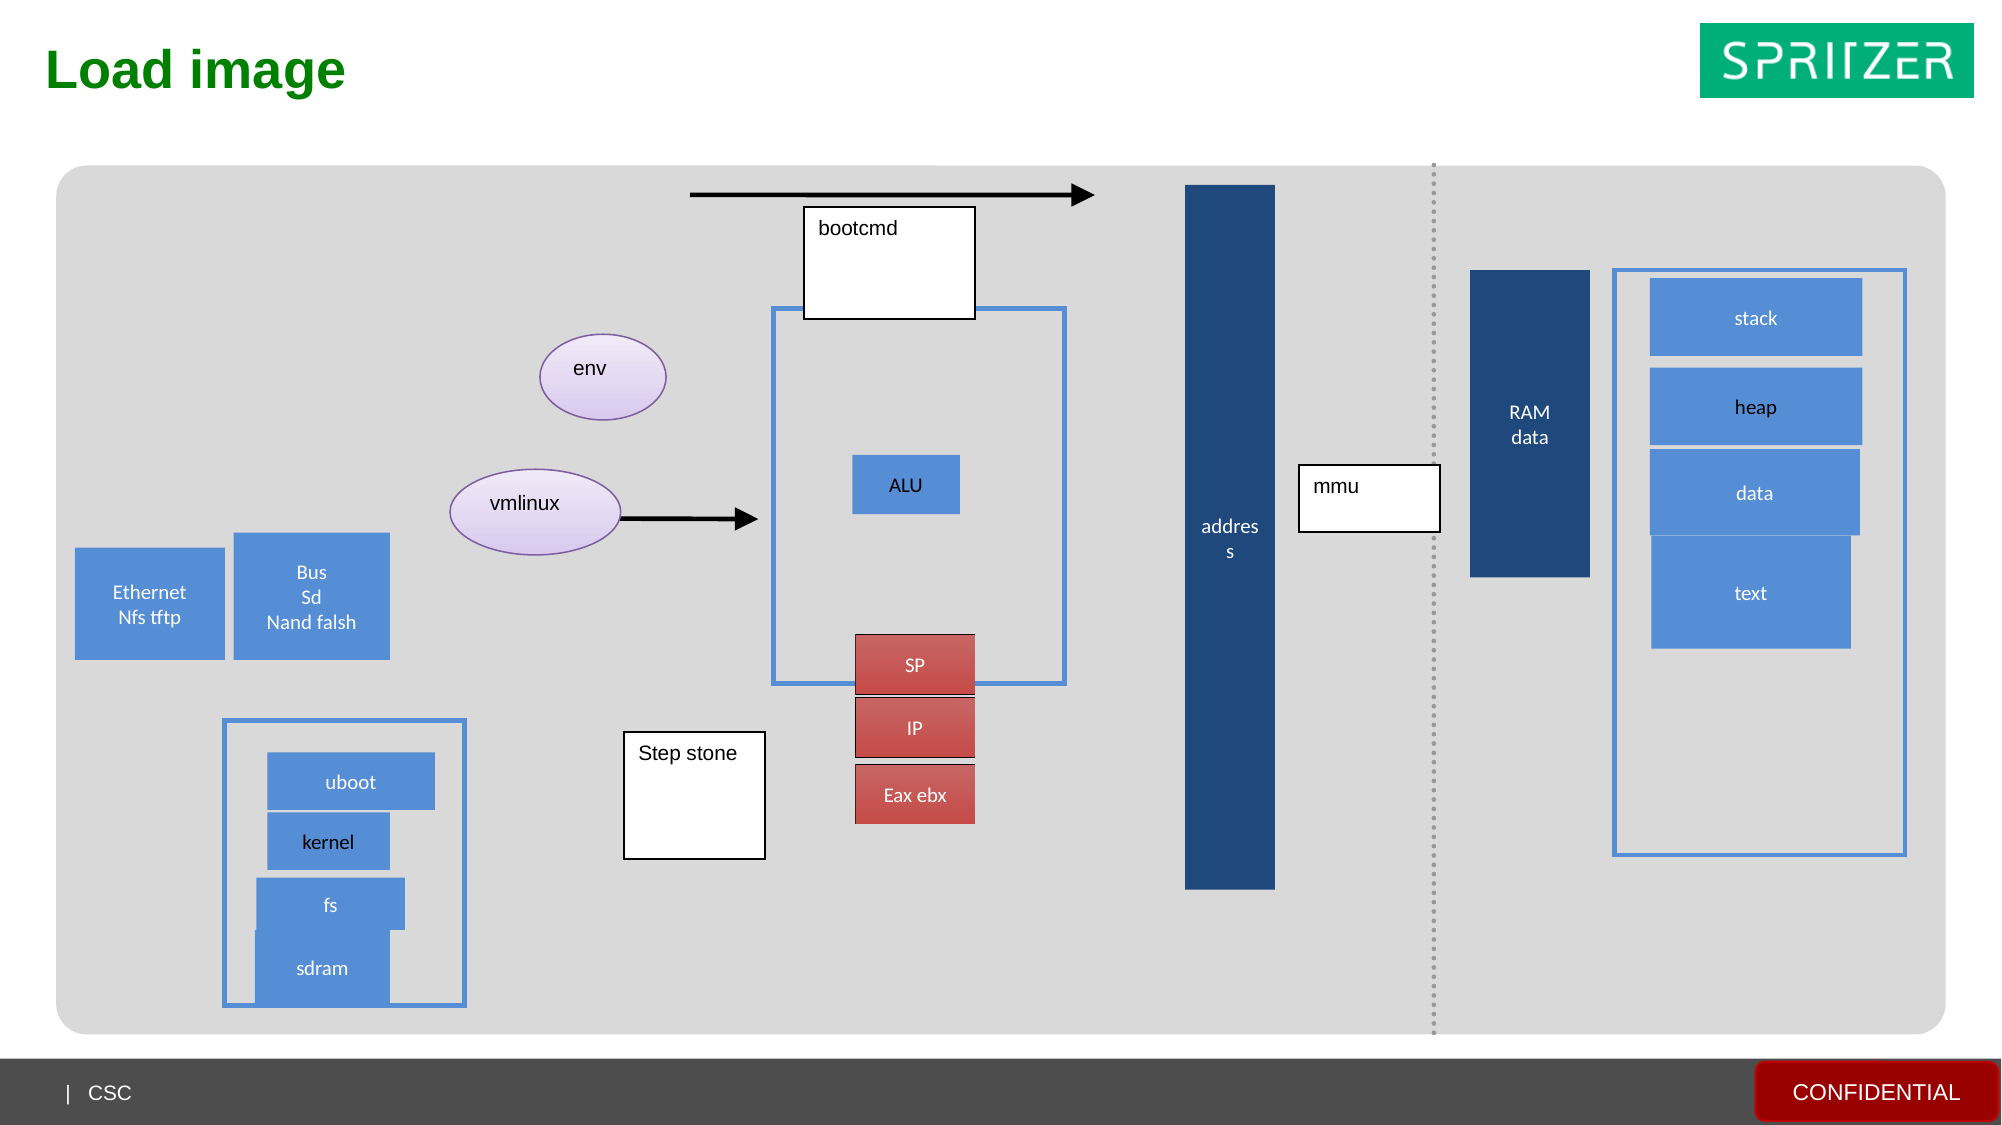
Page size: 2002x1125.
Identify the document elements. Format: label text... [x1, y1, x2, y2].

text_box Bus Sd Nand falsh [233, 532, 390, 660]
text_box IP [855, 697, 975, 758]
text_box Ethernet Nfs tftp [74, 547, 225, 660]
text_box mmu [1298, 464, 1440, 533]
text_box [689, 184, 1095, 206]
picture [1700, 23, 1974, 98]
text_box address [1185, 184, 1275, 890]
text_box [773, 308, 1065, 684]
text_box [1614, 270, 1905, 855]
text_box [224, 720, 465, 1006]
text_box [620, 508, 759, 530]
text_box bootcmd [803, 206, 975, 320]
text_box Eax ebx [855, 764, 975, 824]
text_box env [539, 334, 667, 420]
text_box Load image [45, 28, 1954, 99]
text_box Step stone [623, 731, 765, 860]
text_box SP [855, 634, 975, 695]
text_box RAM data [1470, 270, 1590, 578]
text_box ALU [852, 454, 960, 515]
text_box vmlinux [450, 469, 621, 555]
